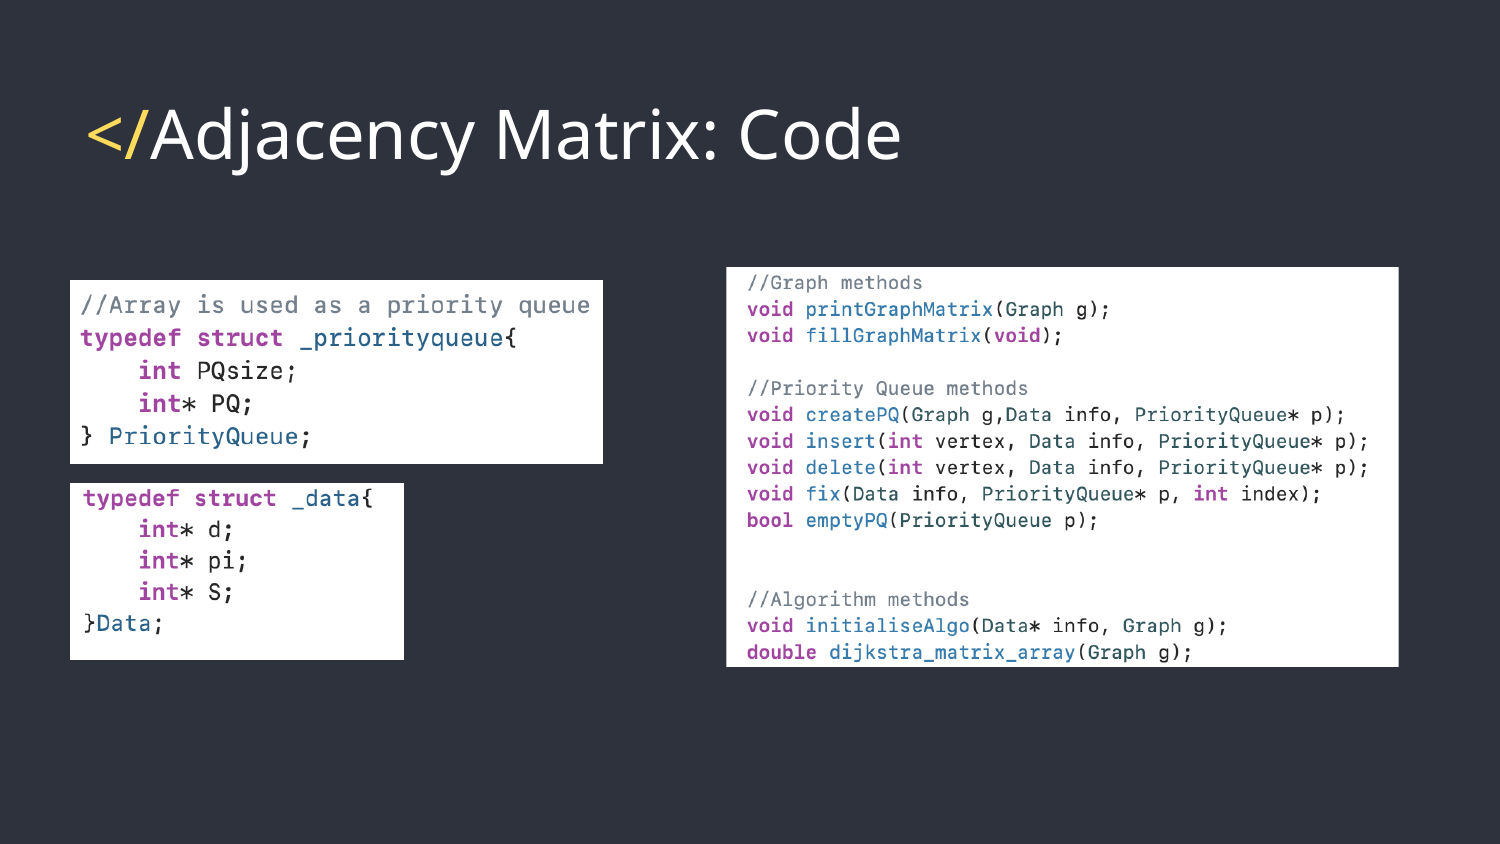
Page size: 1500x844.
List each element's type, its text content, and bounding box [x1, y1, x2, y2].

picture [726, 267, 1399, 667]
picture [70, 280, 603, 464]
picture [70, 483, 404, 660]
title </Adjacency Matrix: Code [70, 75, 1352, 171]
